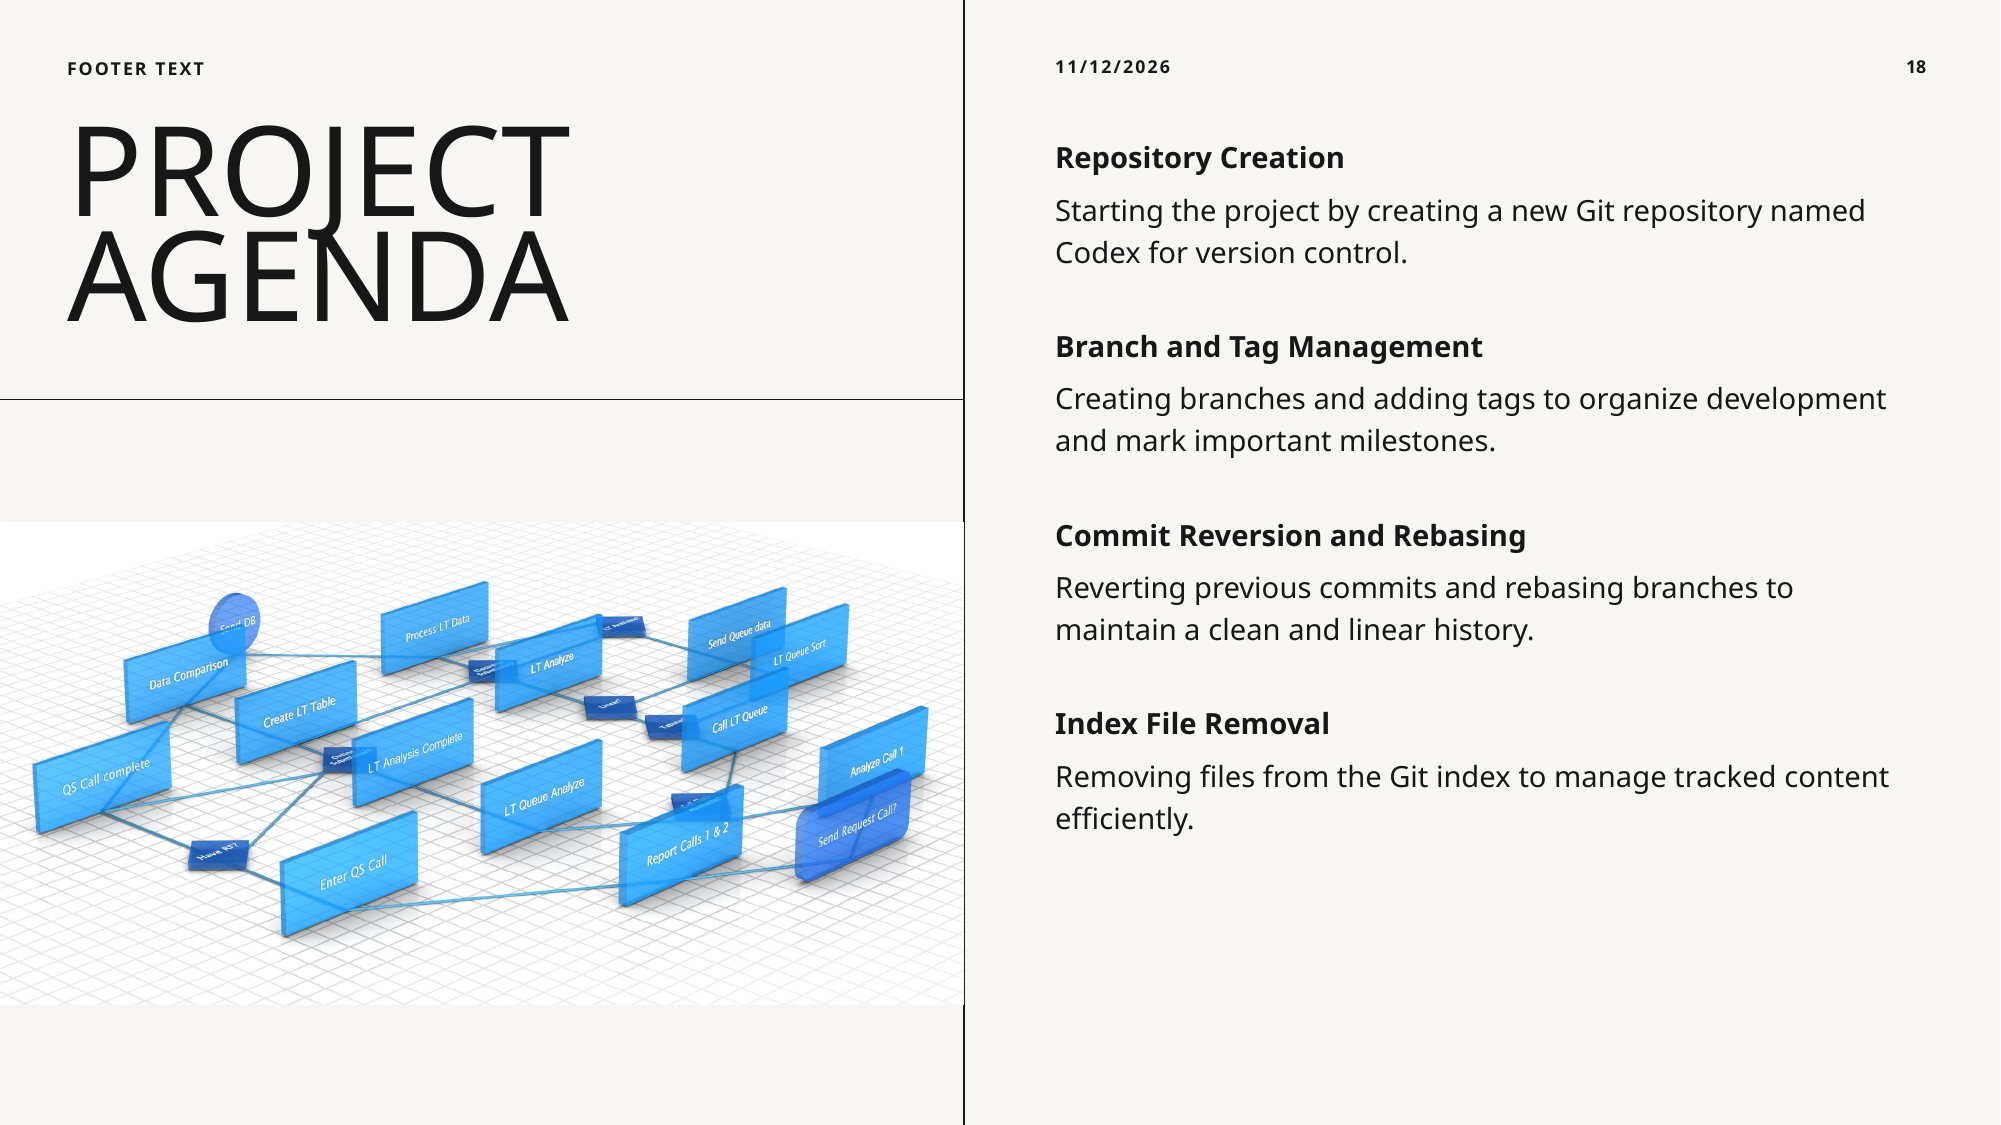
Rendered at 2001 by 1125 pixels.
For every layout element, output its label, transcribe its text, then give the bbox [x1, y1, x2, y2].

slide_number 18 [1851, 34, 1942, 102]
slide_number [1040, 34, 1356, 102]
title Project Agenda [52, 125, 922, 381]
list Repository Creation Starting the project by creating a new Git repository named Codex for version control. Branch and Tag Management Creating branches and adding tags to organize development and mark important milestones. Commit Reversion and Rebasing Reverting previous commits and rebasing branches to maintain a clean and linear history. Index File Removal Removing files from the Git index to manage tracked content efficiently. [1040, 125, 1932, 1075]
footer Footer Text [52, 34, 539, 102]
picture [0, 521, 965, 1005]
